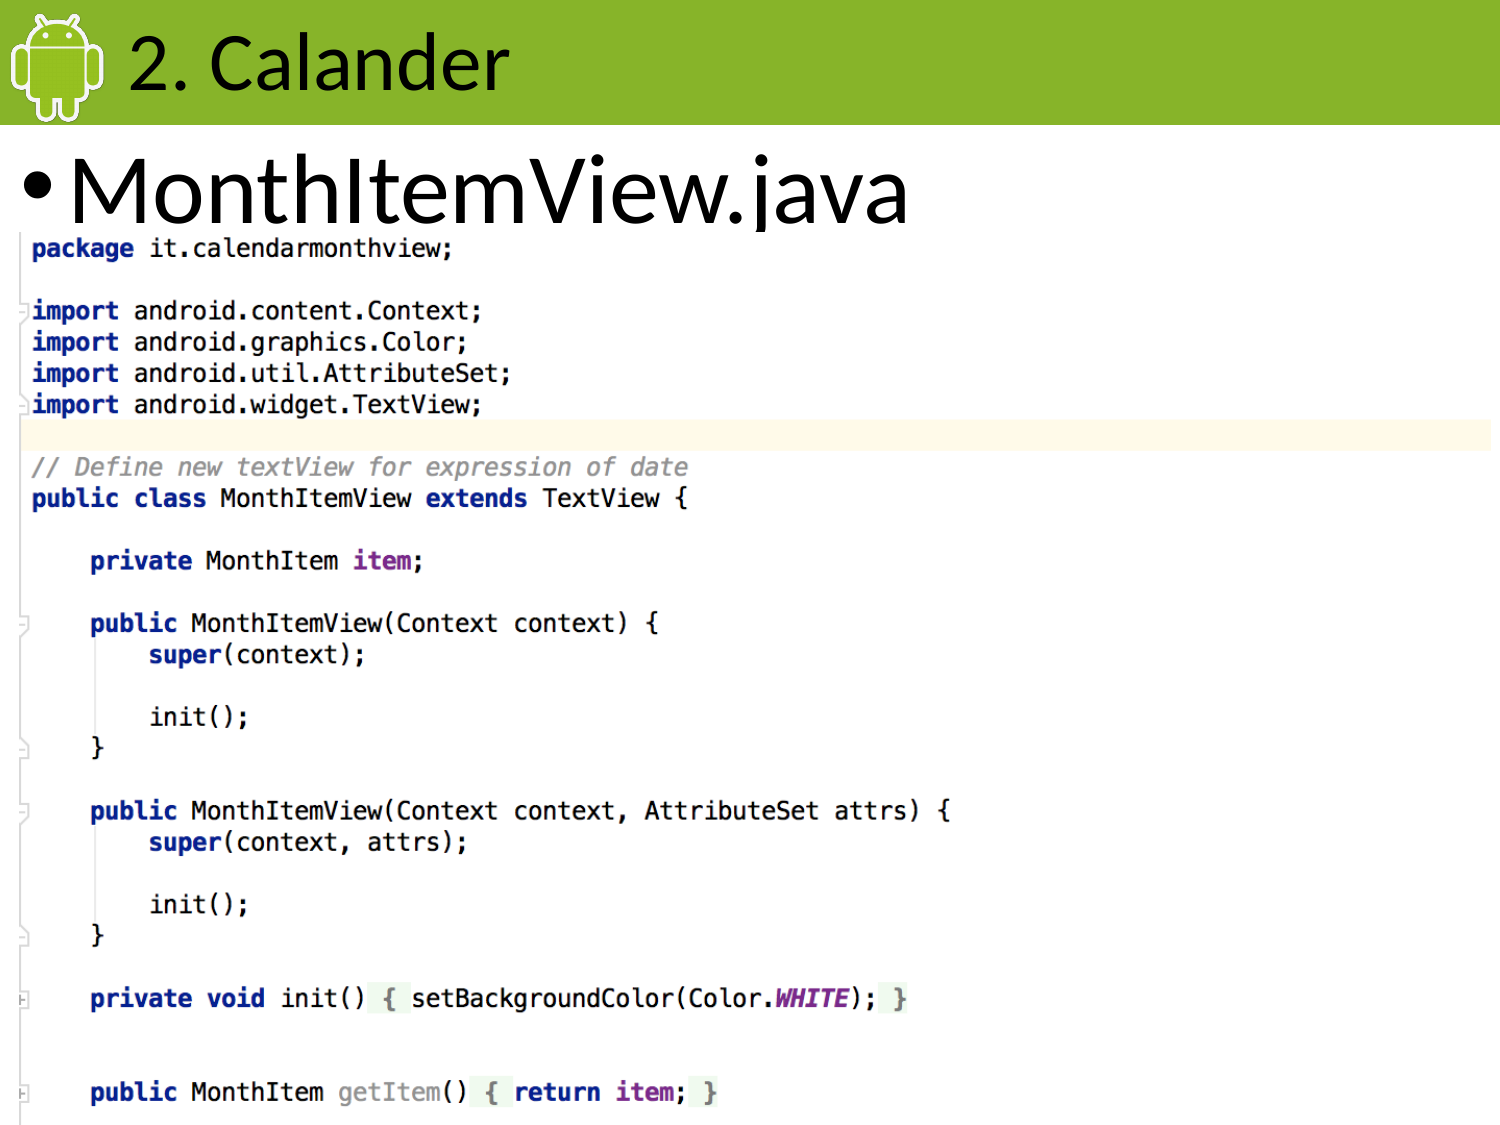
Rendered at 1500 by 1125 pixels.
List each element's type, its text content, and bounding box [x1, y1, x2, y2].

picture [19, 231, 1491, 1125]
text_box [0, 0, 1500, 218]
text_box MonthItemView.java [5, 226, 927, 251]
